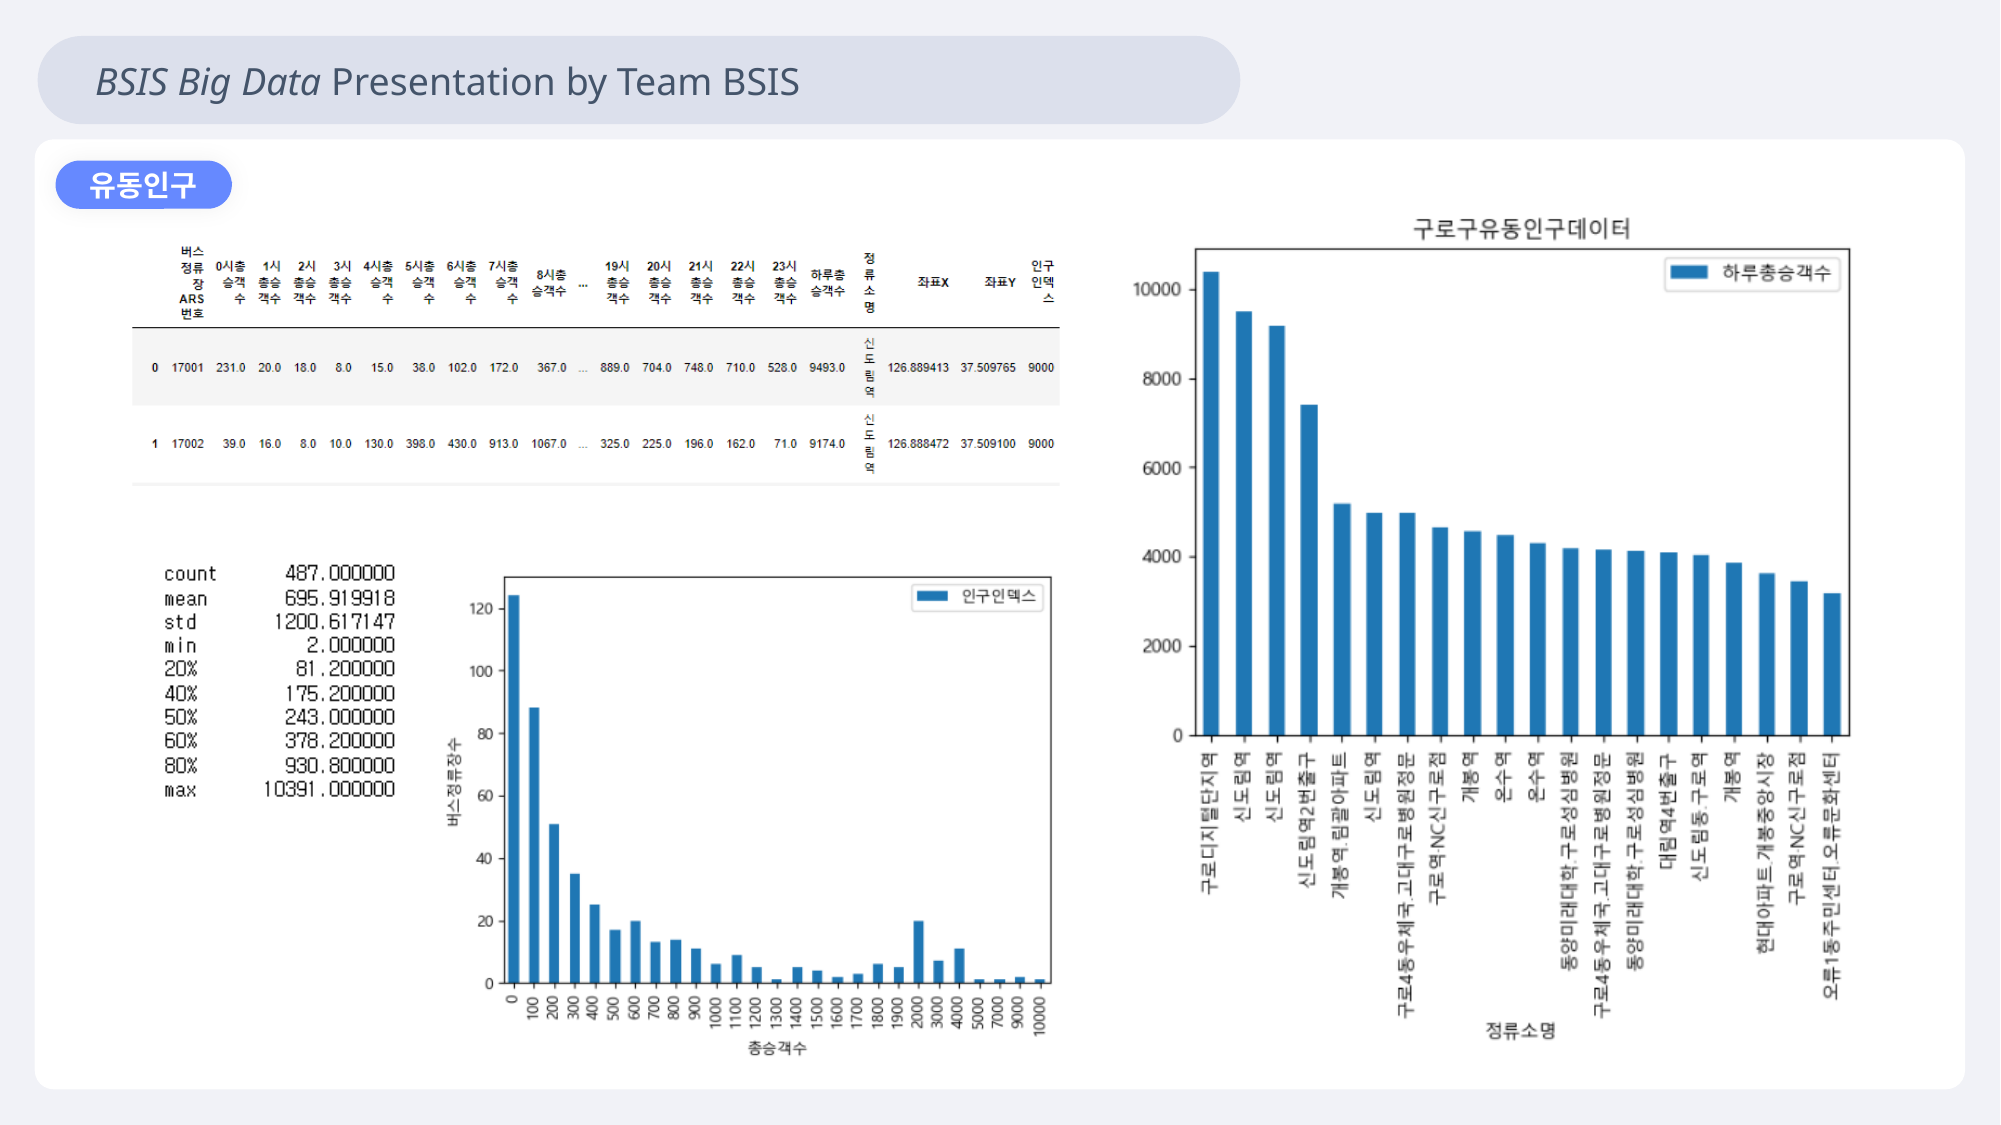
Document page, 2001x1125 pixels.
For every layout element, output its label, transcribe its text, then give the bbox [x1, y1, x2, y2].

picture [128, 239, 1064, 486]
text_box 유동인구 [56, 161, 231, 208]
picture [1122, 215, 1869, 1046]
picture [432, 562, 1064, 1065]
text_box BSIS Big Data Presentation by Team BSIS [36, 34, 1242, 126]
text_box [33, 138, 1967, 1091]
picture [161, 562, 407, 800]
